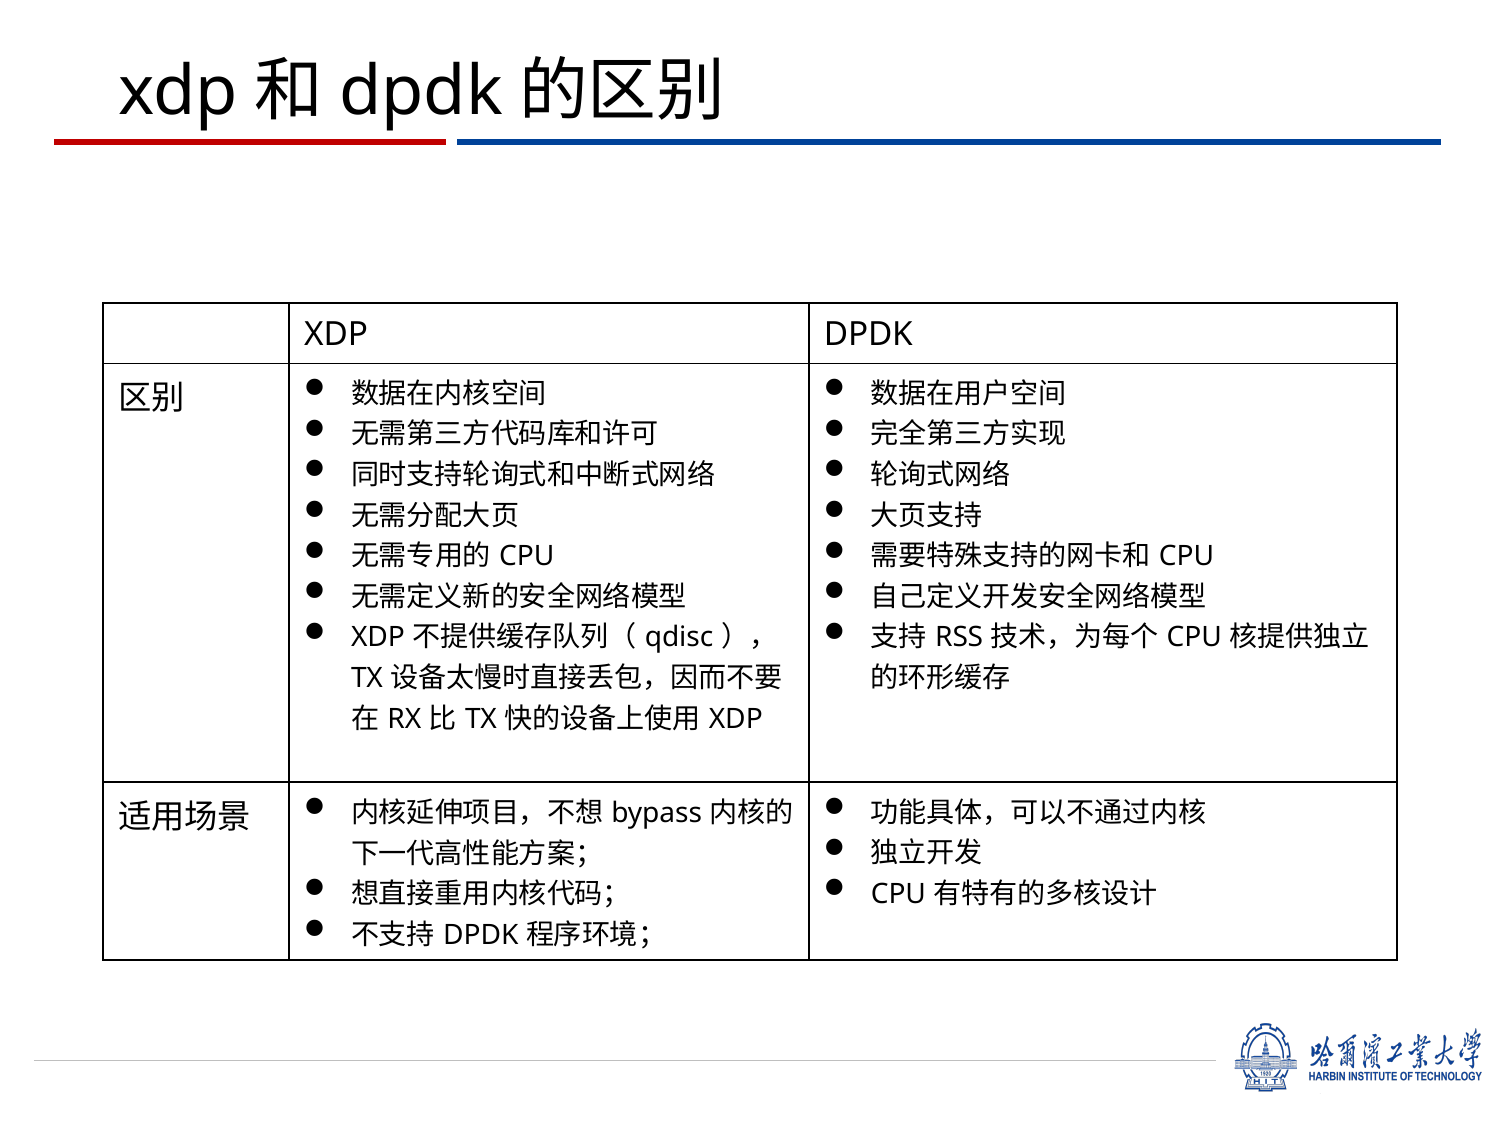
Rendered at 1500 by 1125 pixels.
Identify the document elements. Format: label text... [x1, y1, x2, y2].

table_cell 内核延伸项目，不想bypass内核的下一代高性能方案； 想直接重用内核代码； 不支持DPDK程序环境； [290, 783, 808, 959]
table_cell 数据在内核空间 无需第三方代码库和许可 同时支持轮询式和中断式网络 无需分配大页 无需专用的CPU 无需定义新的安全网络模型 XDP不提供缓存队列（qdisc），TX设备太慢时直接丢包，因而不要在RX比TX快的设备上使用XDP [290, 364, 808, 781]
table_header DPDK [810, 304, 1396, 363]
picture [1204, 1023, 1482, 1094]
table_header [104, 304, 288, 363]
table_cell 功能具体，可以不通过内核 独立开发 CPU有特有的多核设计 [810, 783, 1396, 959]
table_header XDP [290, 304, 808, 363]
table_cell 适用场景 [104, 783, 288, 959]
table_cell 区别 [104, 364, 288, 781]
table_cell 数据在用户空间 完全第三方实现 轮询式网络 大页支持 需要特殊支持的网卡和CPU 自己定义开发安全网络模型 支持RSS技术，为每个CPU核提供独立的环形缓存 [810, 364, 1396, 781]
title xdp和dpdk的区别 [103, 32, 1397, 138]
